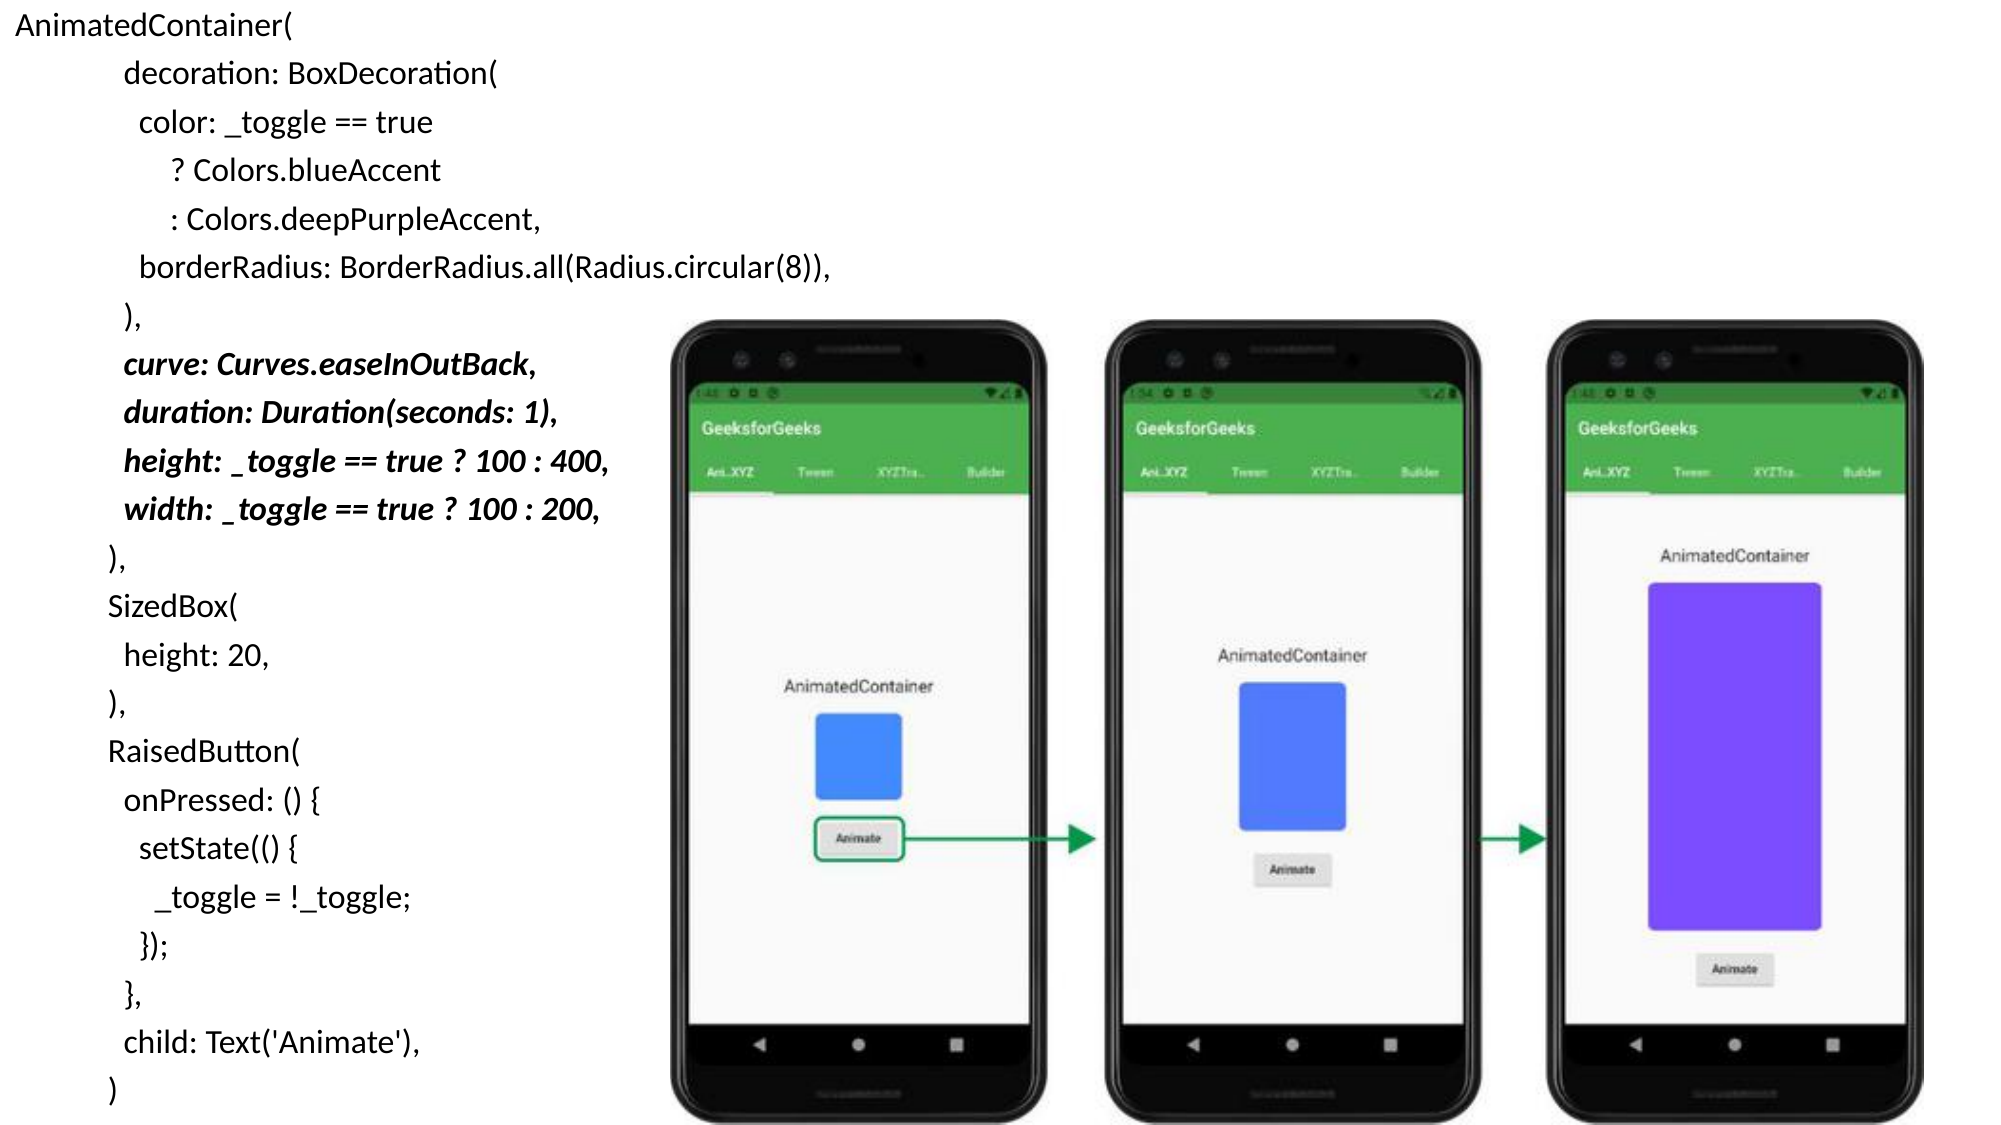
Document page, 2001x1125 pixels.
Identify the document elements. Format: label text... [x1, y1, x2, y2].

picture [670, 319, 1924, 1125]
list AnimatedContainer( decoration: BoxDecoration( color: _toggle == true ? Colors.blueAccent : Colors.deepPurpleAccent, borderRadius: BorderRadius.all(Radius.circular(8)), ), curve: Curves.easeInOutBack, duration: Duration(seconds: 1), height: _toggle == true ? 100 : 400, width: _toggle == true ? 100 : 200, ), SizedBox( height: 20, ), RaisedButton( onPressed: () { setState(() { _toggle = !_toggle; }); }, child: Text('Animate'), ) [0, 0, 1725, 1125]
